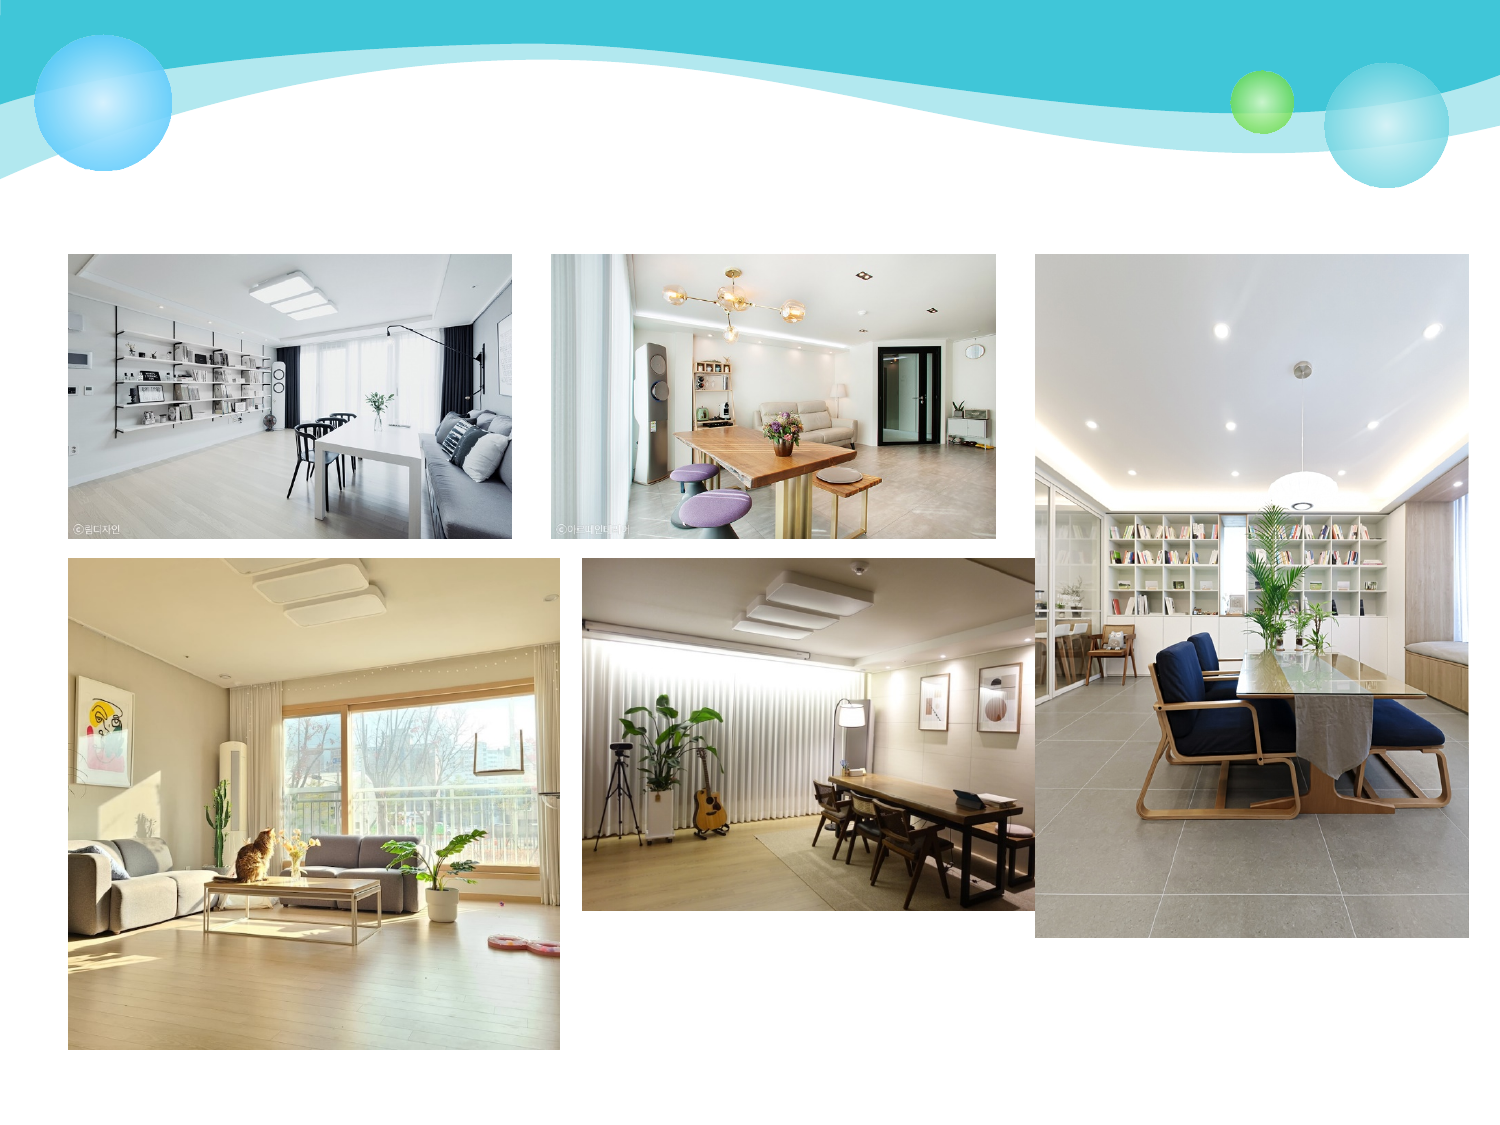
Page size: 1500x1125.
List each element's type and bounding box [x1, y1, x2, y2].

picture [67, 254, 513, 540]
picture [551, 254, 996, 540]
picture [67, 558, 560, 1051]
picture [1034, 254, 1470, 938]
picture [581, 558, 1029, 911]
